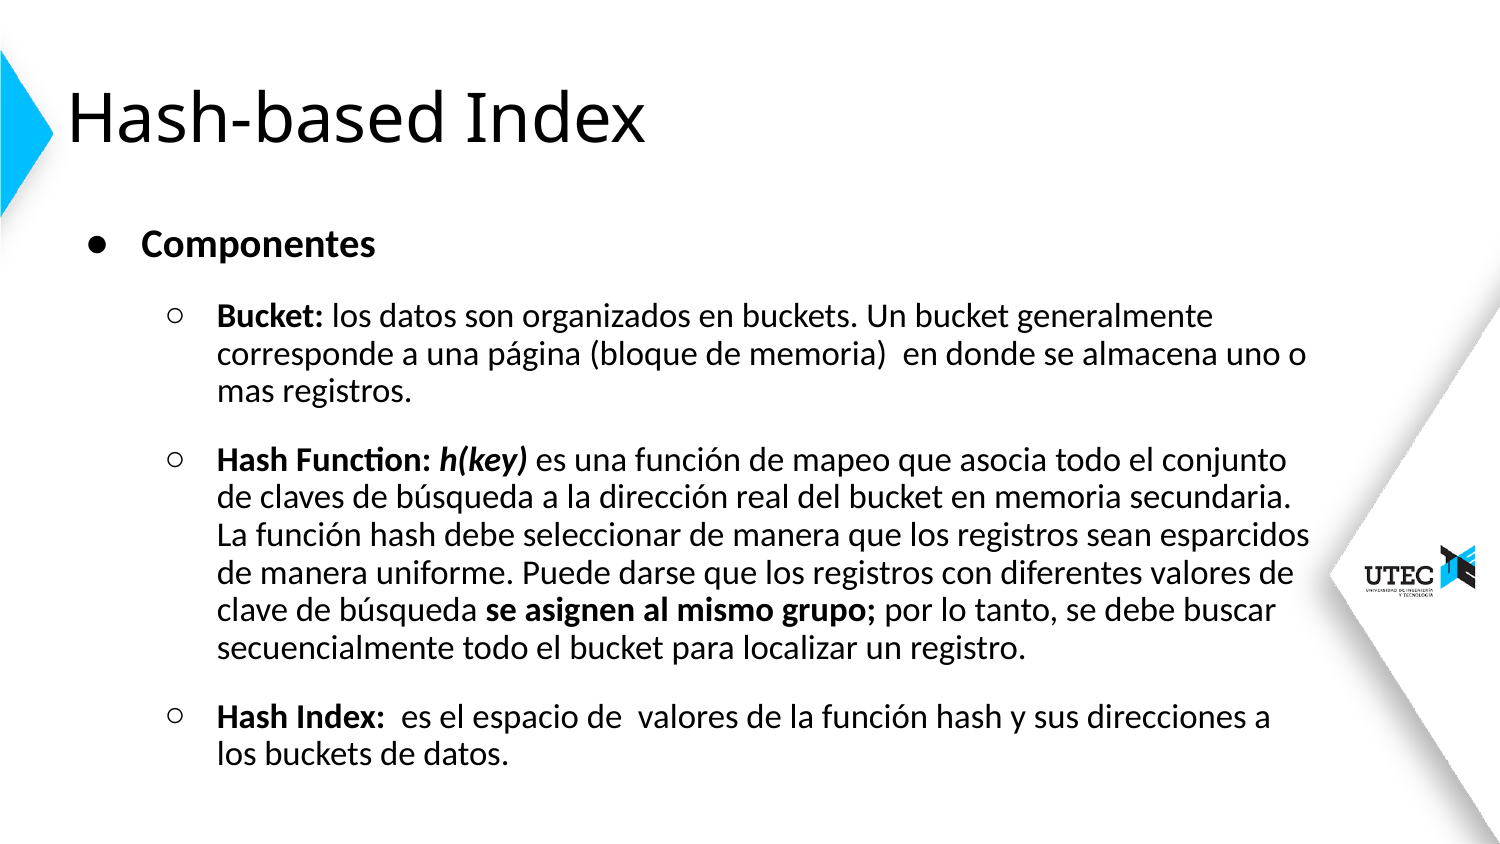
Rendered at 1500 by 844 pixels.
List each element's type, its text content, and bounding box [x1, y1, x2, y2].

list Componentes Bucket: los datos son organizados en buckets. Un bucket generalmente corresponde a una página (bloque de memoria) en donde se almacena uno o mas registros. Hash Function: h(key) es una función de mapeo que asocia todo el conjunto de claves de búsqueda a la dirección real del bucket en memoria secundaria. La función hash debe seleccionar de manera que los registros sean esparcidos de manera uniforme. Puede darse que los registros con diferentes valores de clave de búsqueda se asignen al mismo grupo; por lo tanto, se debe buscar secuencialmente todo el bucket para localizar un registro. Hash Index: es el espacio de valores de la función hash y sus direcciones a los buckets de datos. [51, 207, 1329, 793]
title Hash-based Index [51, 68, 1449, 185]
picture [0, 0, 1500, 844]
